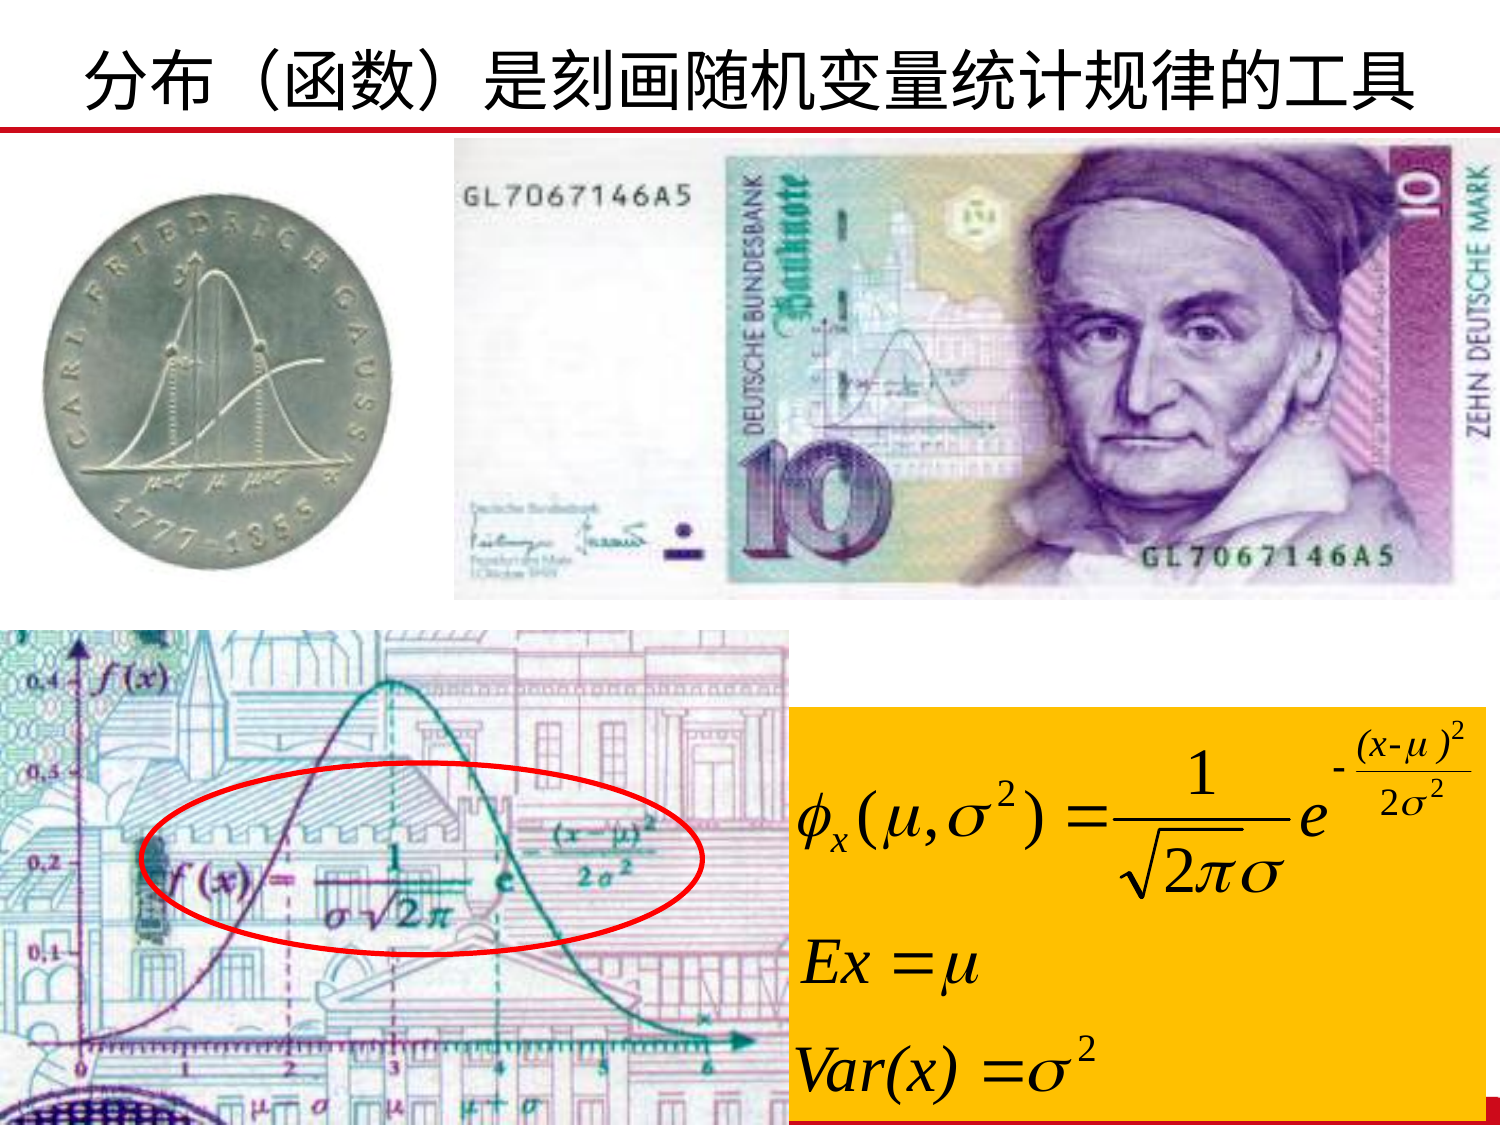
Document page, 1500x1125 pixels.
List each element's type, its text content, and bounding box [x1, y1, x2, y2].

picture [0, 630, 1500, 1125]
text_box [788, 706, 1486, 1122]
picture [21, 164, 422, 600]
picture [454, 138, 1500, 600]
text_box 分布（函数）是刻画随机变量统计规律的工具 [0, 31, 1500, 207]
